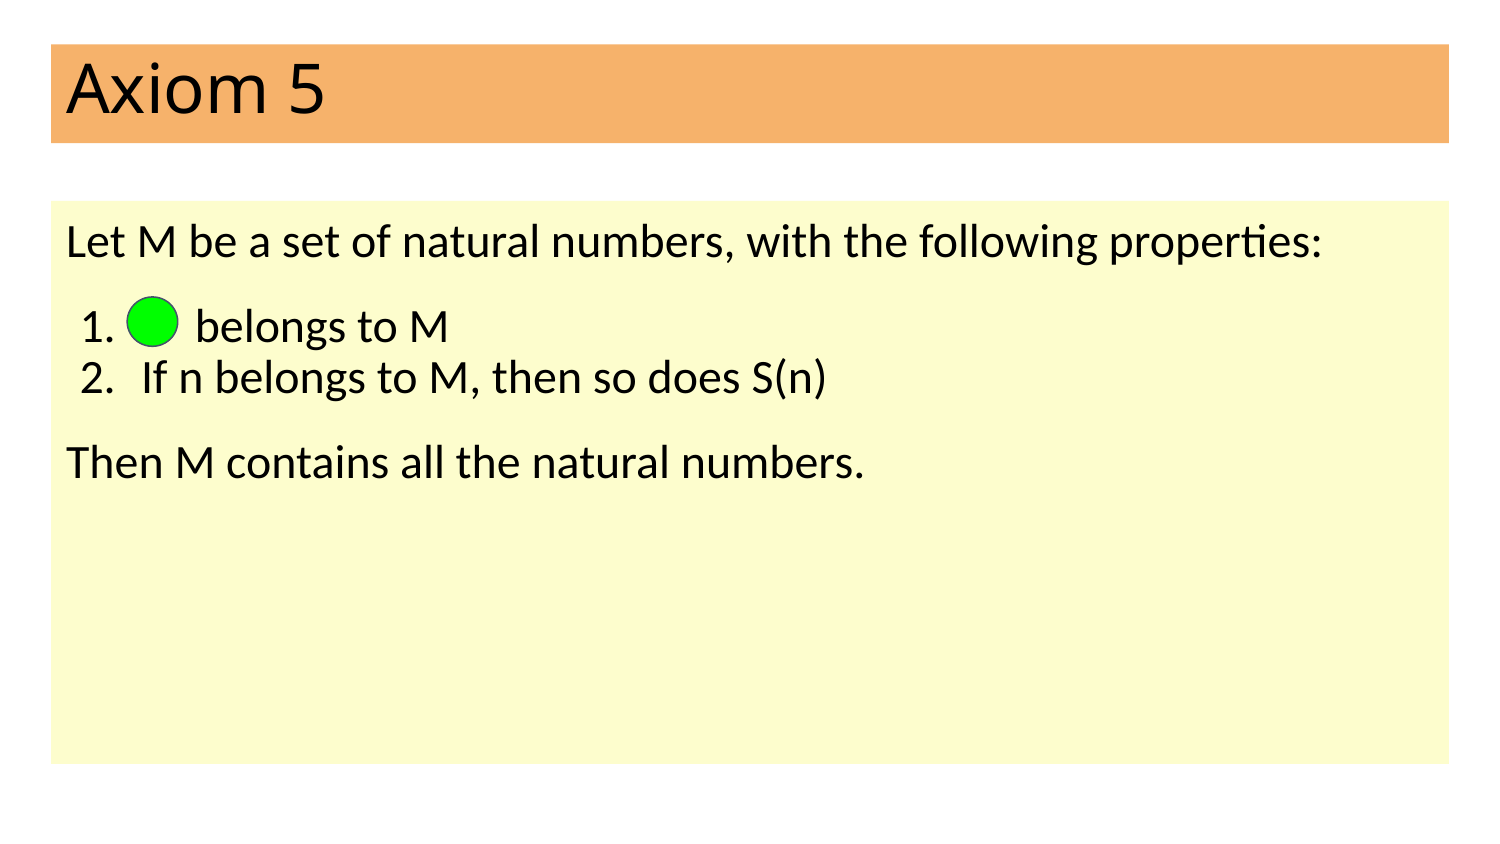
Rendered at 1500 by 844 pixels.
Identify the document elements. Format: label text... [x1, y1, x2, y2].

list Let M be a set of natural numbers, with the following properties: belongs to M If n belongs to M, then so does S(n) Then M contains all the natural numbers. [51, 200, 1449, 764]
title Axiom 5 [51, 44, 1449, 144]
text_box [127, 296, 178, 347]
